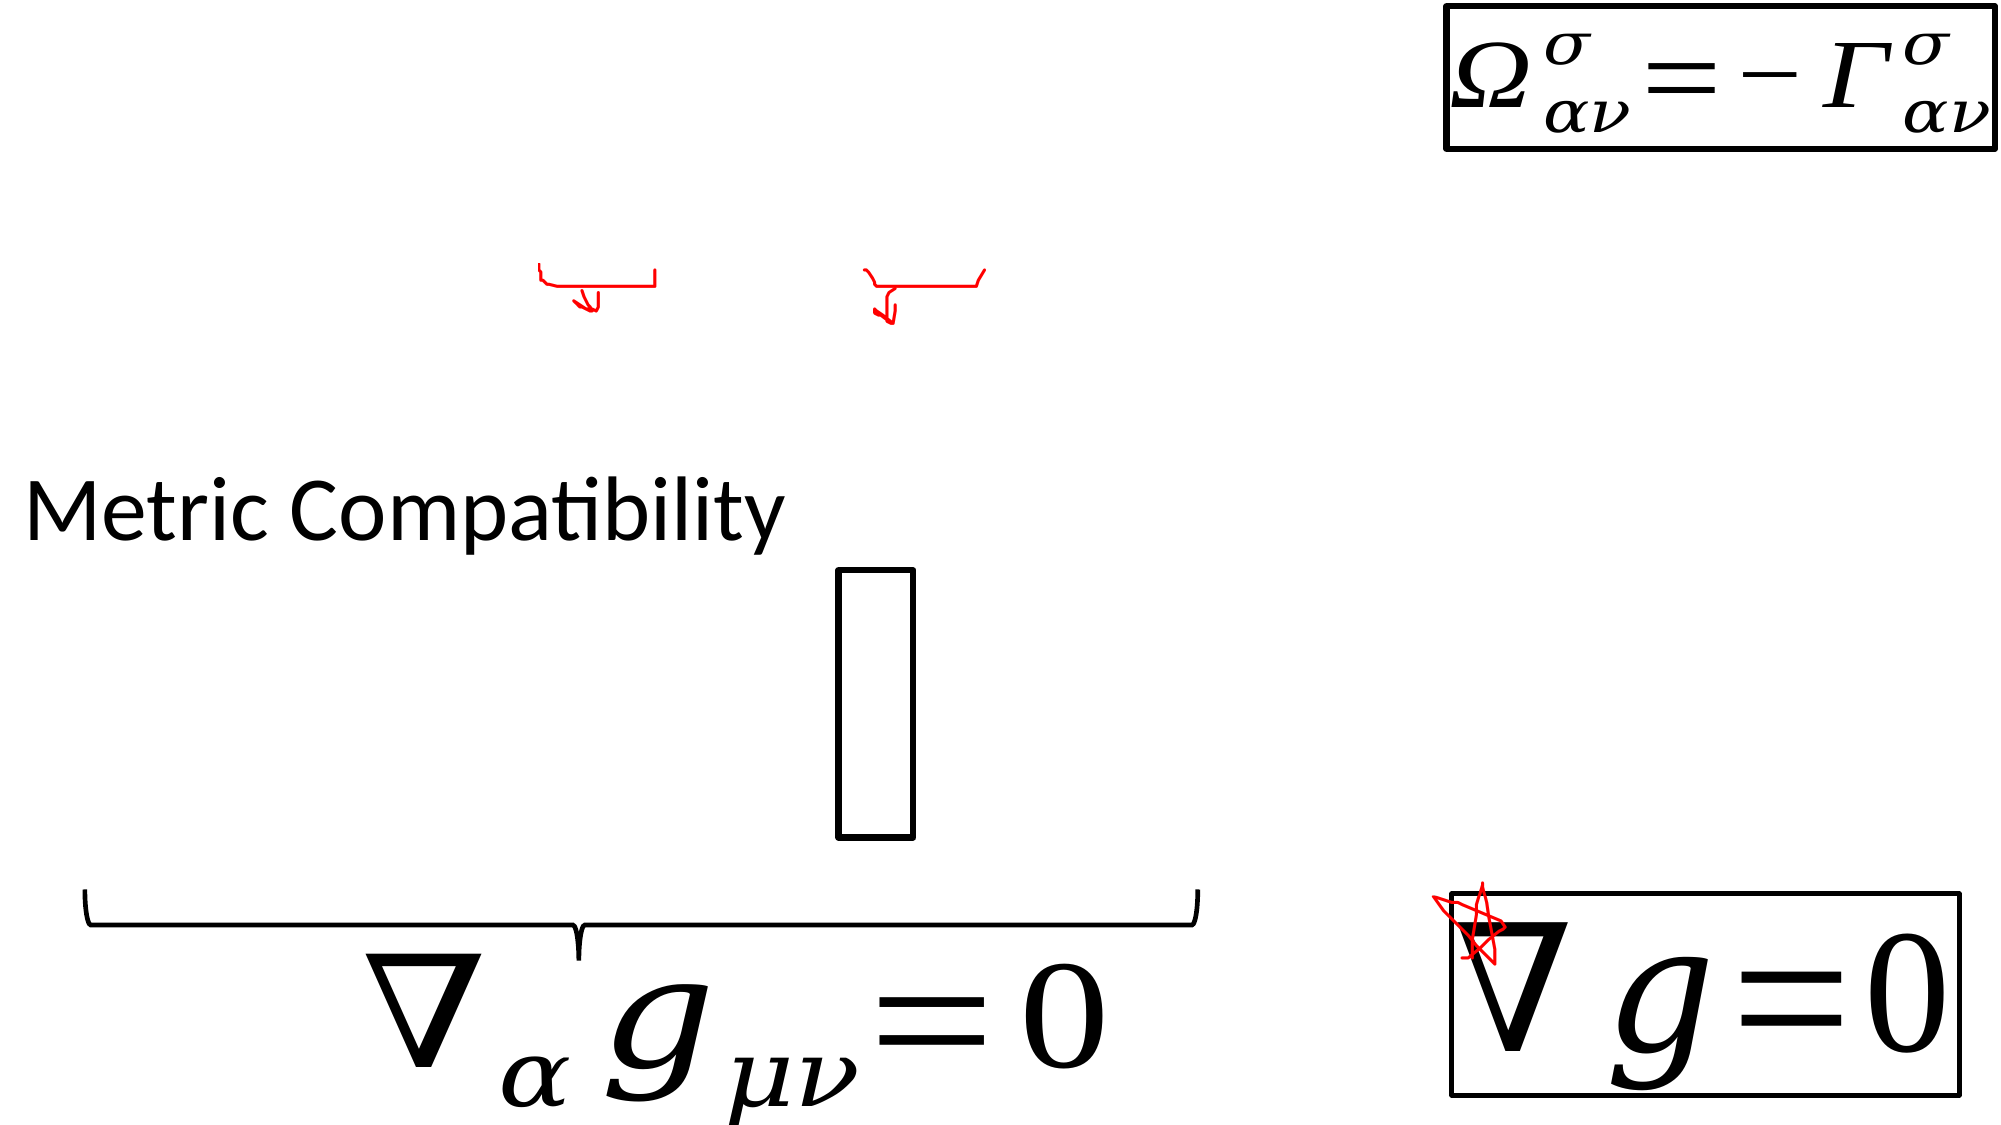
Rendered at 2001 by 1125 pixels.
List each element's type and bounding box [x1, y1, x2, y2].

text_box [84, 889, 1198, 1125]
picture [538, 263, 1517, 441]
text_box [4, 441, 1723, 875]
picture [538, 875, 1517, 975]
